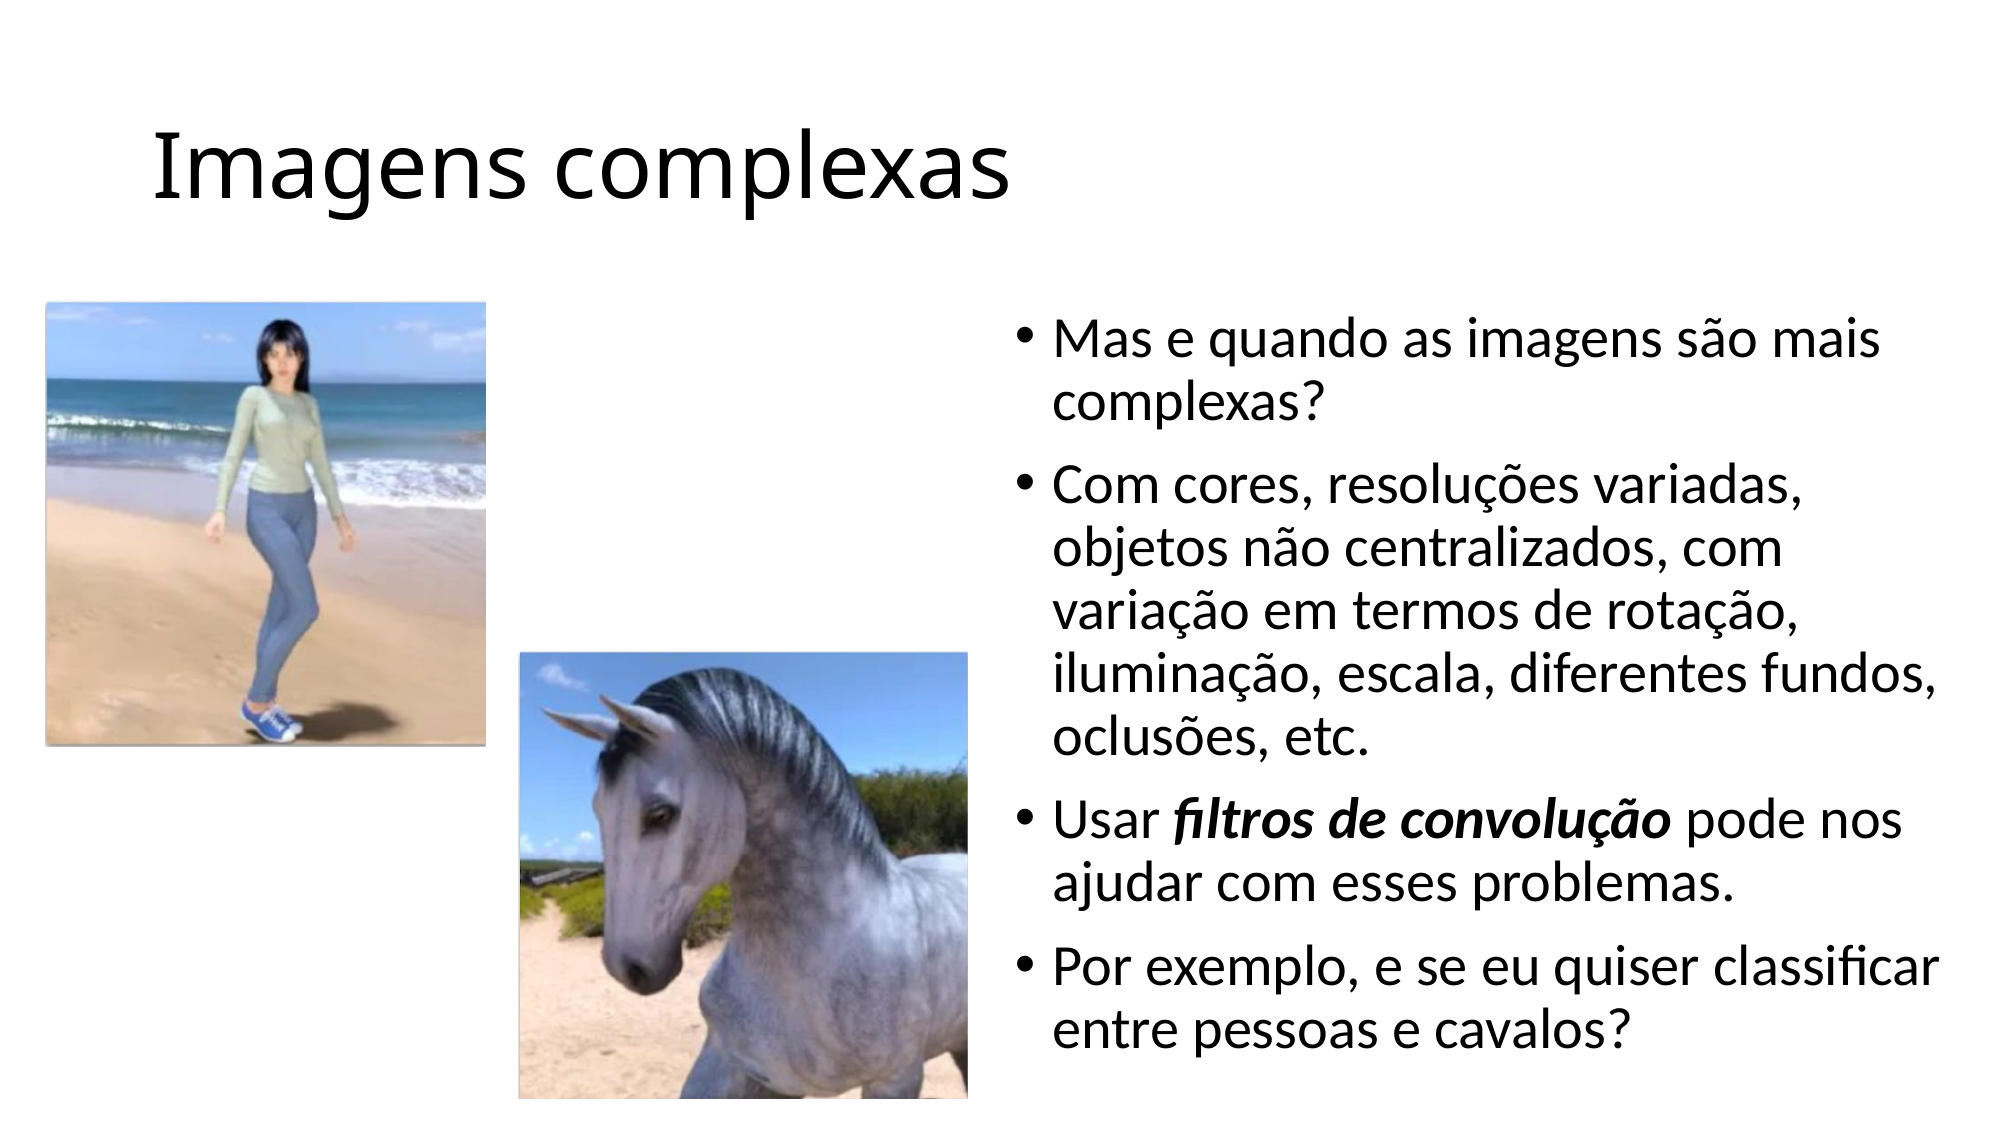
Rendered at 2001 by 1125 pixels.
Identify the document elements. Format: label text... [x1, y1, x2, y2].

list Mas e quando as imagens são mais complexas? Com cores, resoluções variadas, objetos não centralizados, com variação em termos de rotação, iluminação, escala, diferentes fundos, oclusões, etc. Usar filtros de convolução pode nos ajudar com esses problemas. Por exemplo, e se eu quiser classificar entre pessoas e cavalos? [999, 299, 1976, 1125]
picture [518, 651, 968, 1099]
picture [45, 299, 486, 747]
title Imagens complexas [137, 59, 1863, 278]
